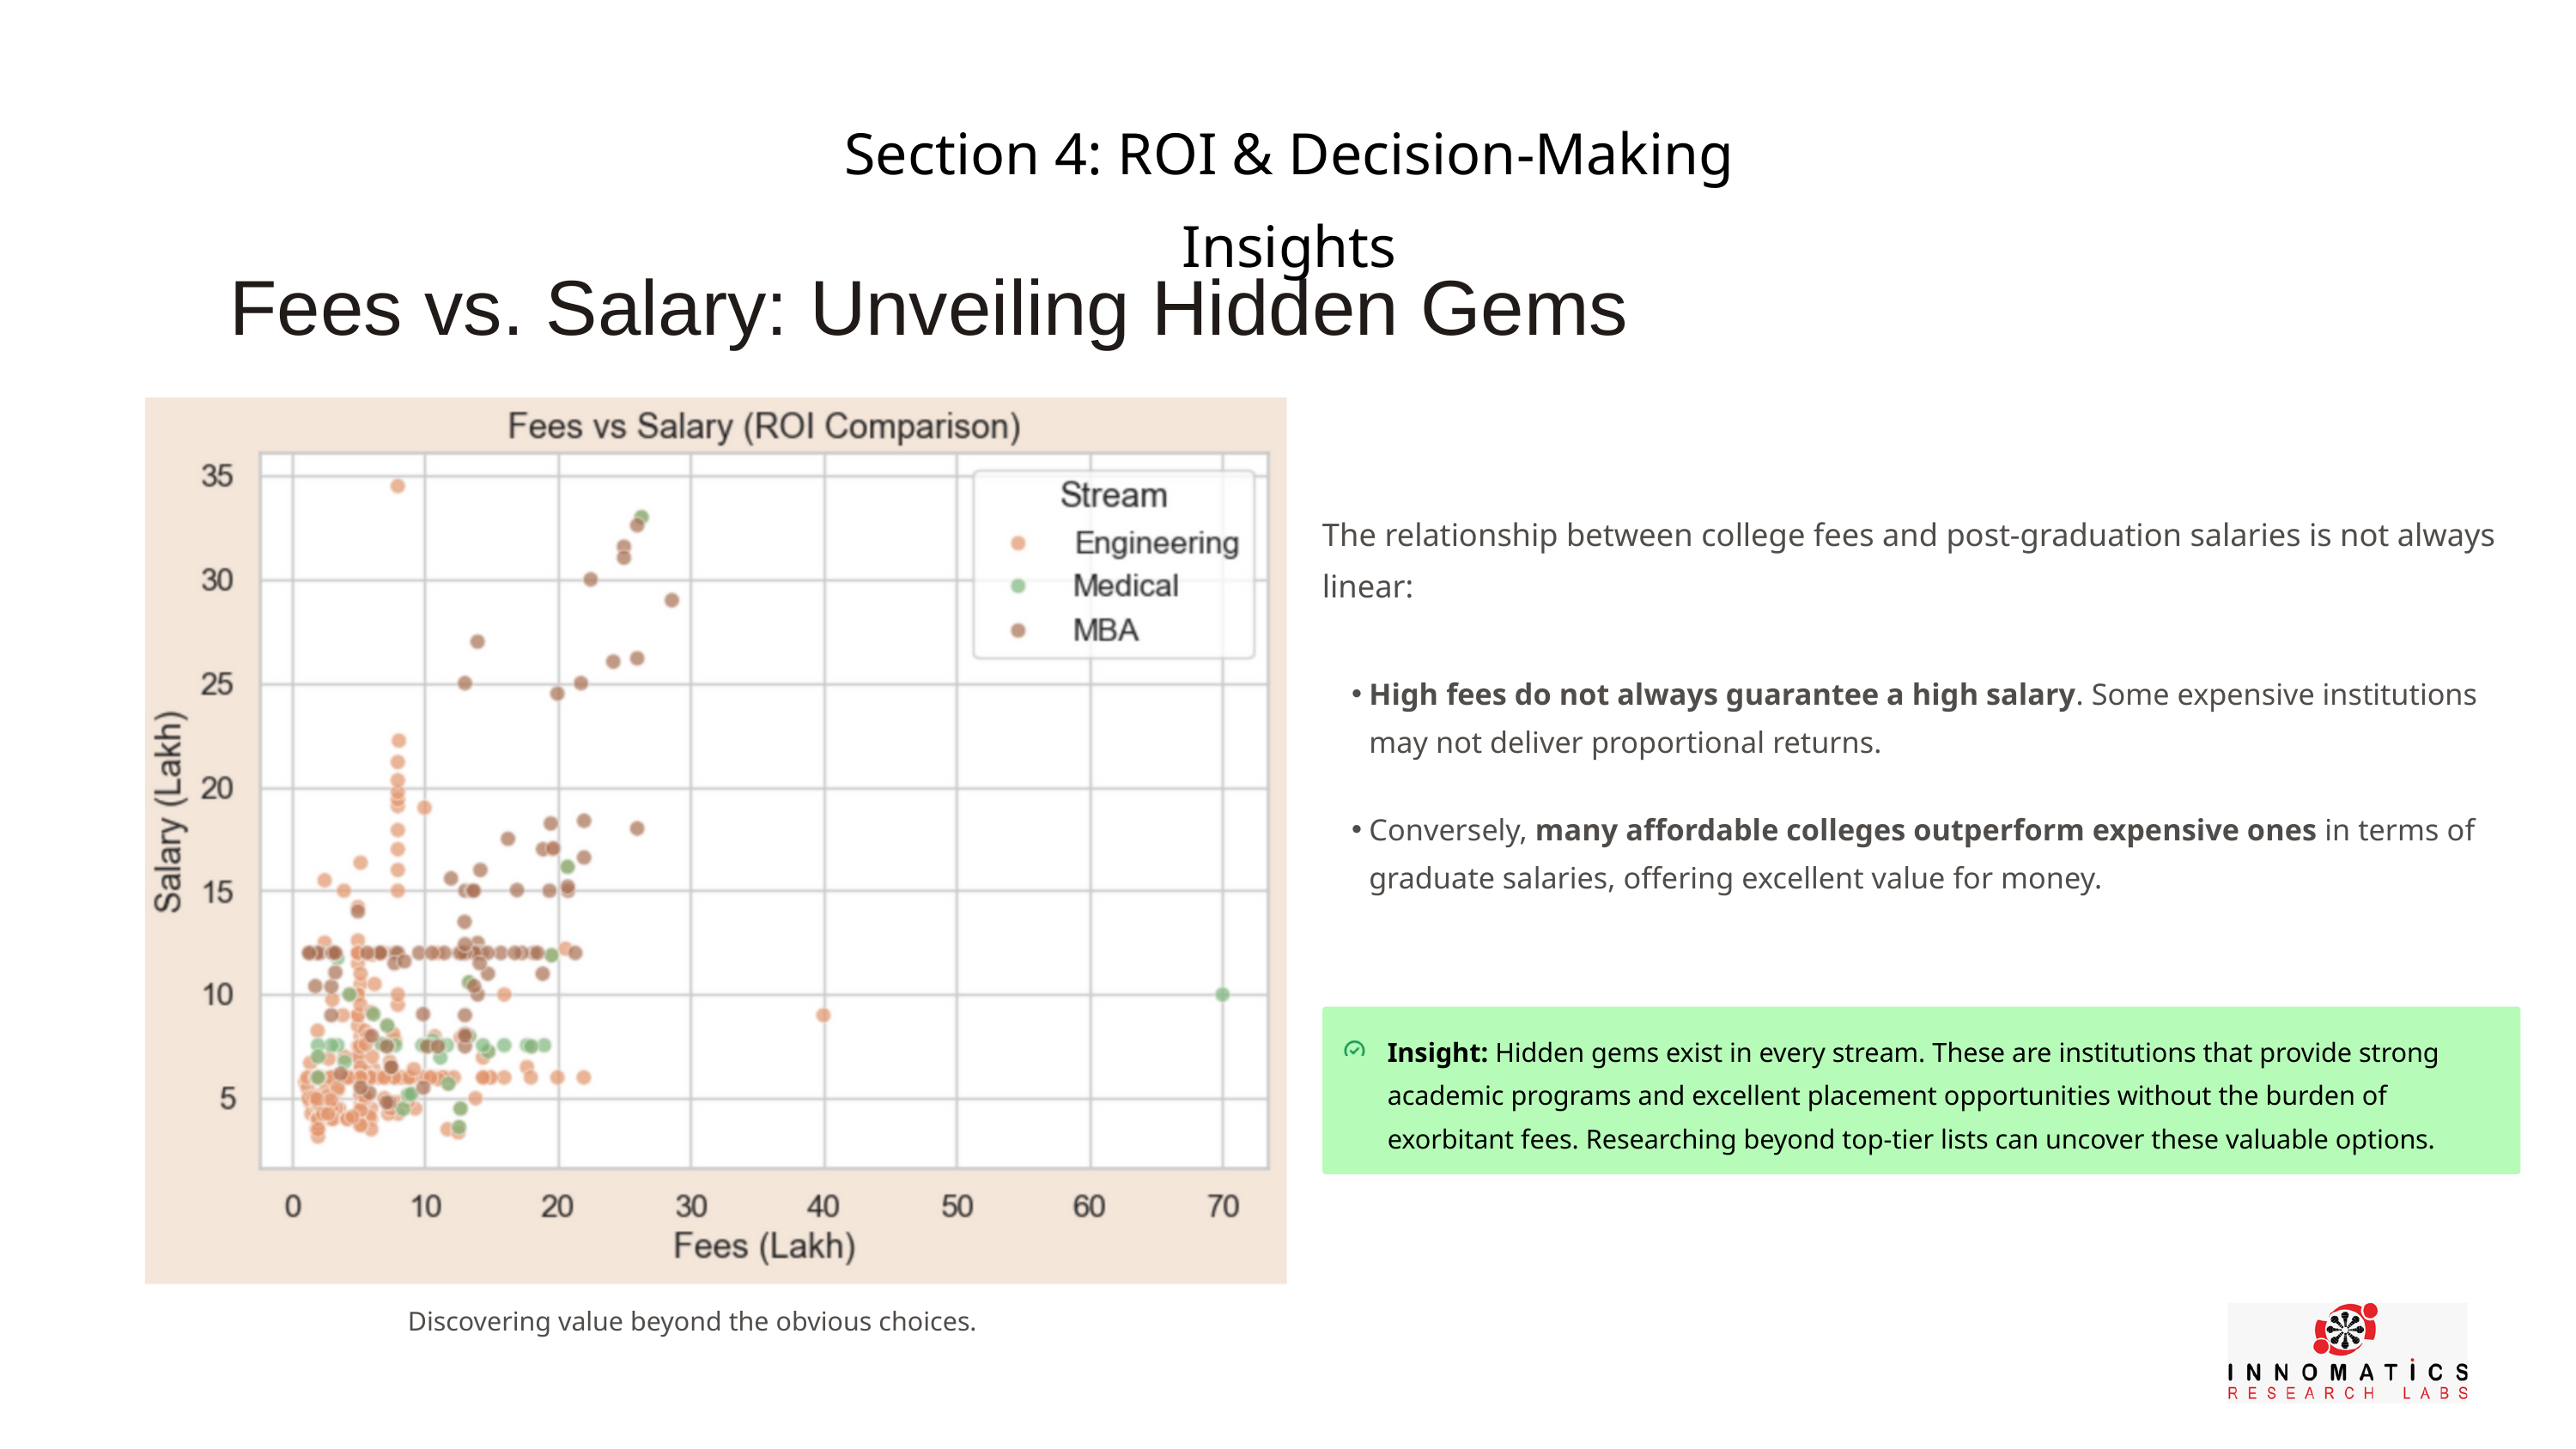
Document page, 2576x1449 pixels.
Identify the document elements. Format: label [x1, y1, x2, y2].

text_box [1321, 1006, 2521, 1175]
text_box [0, 0, 2576, 1449]
text_box [1321, 508, 2509, 889]
